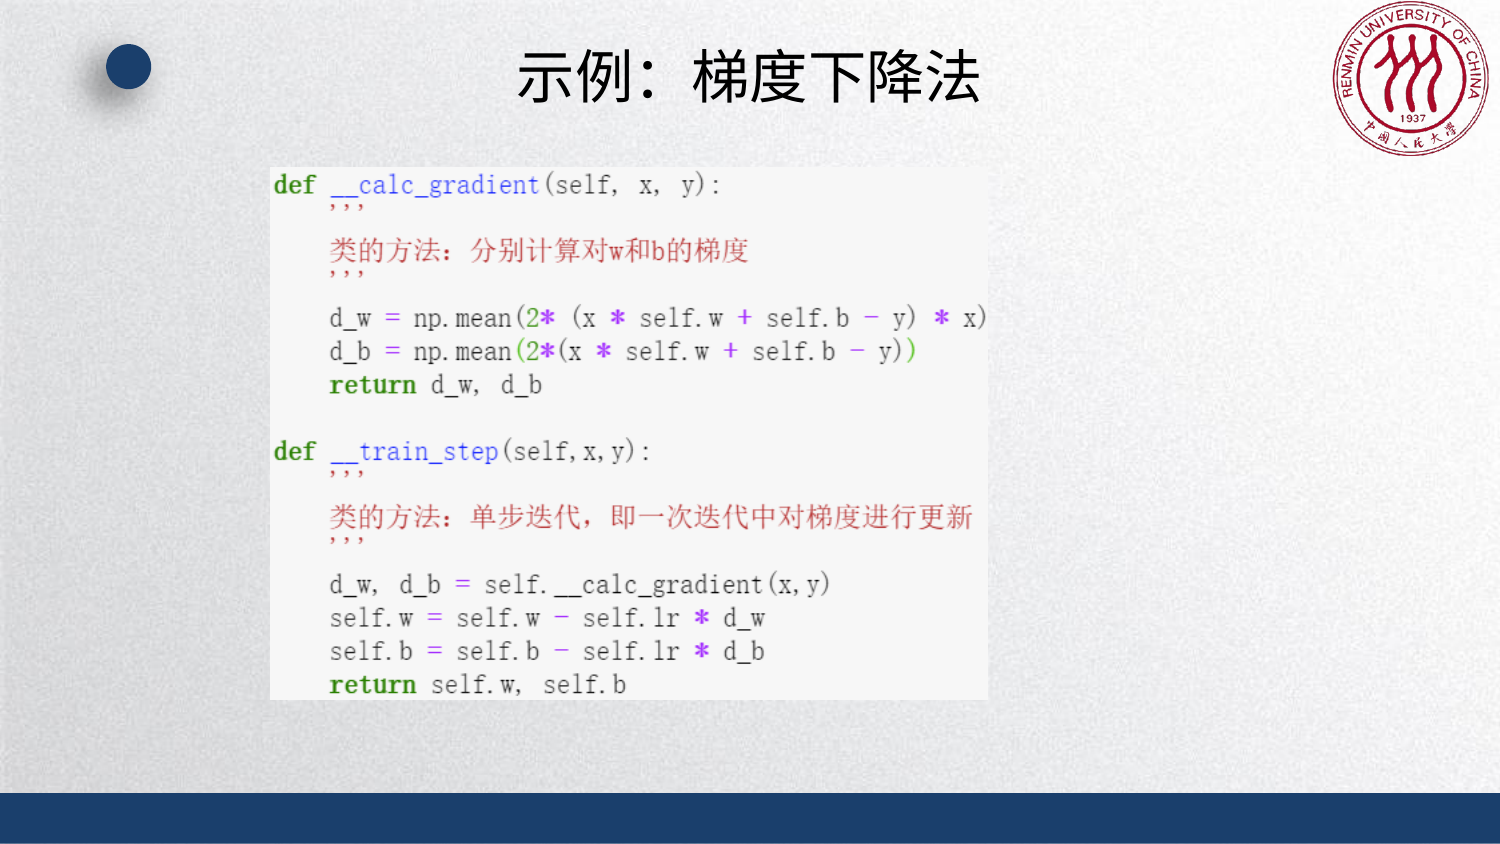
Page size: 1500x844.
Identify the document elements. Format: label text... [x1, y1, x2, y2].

picture [0, 0, 1500, 793]
title 示例：梯度下降法 [75, 33, 1425, 116]
